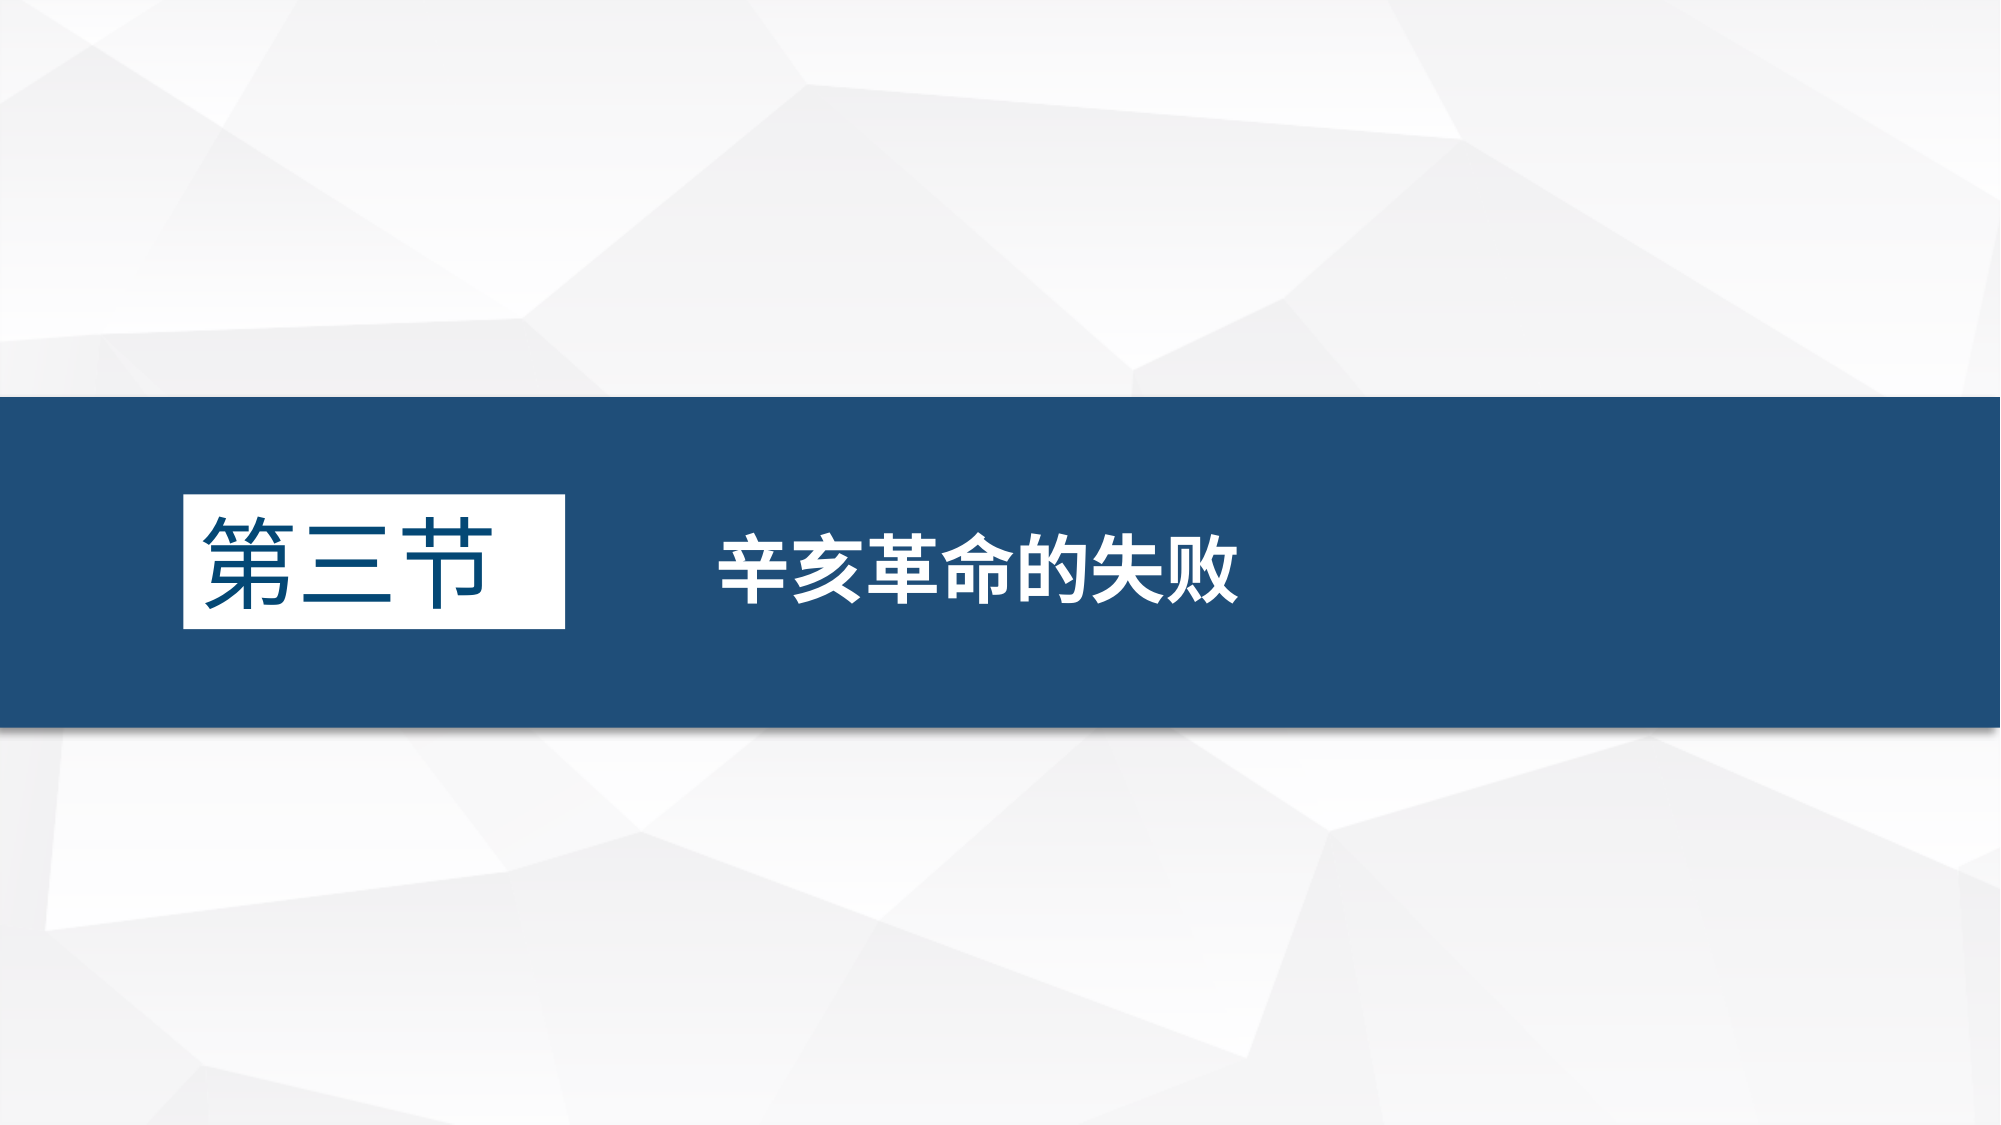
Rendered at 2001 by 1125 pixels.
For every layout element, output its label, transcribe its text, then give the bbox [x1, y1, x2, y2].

text_box 第三节 [183, 494, 566, 630]
text_box 辛亥革命的失败 [700, 514, 1358, 620]
text_box [0, 396, 2000, 729]
picture [0, 0, 2001, 1125]
